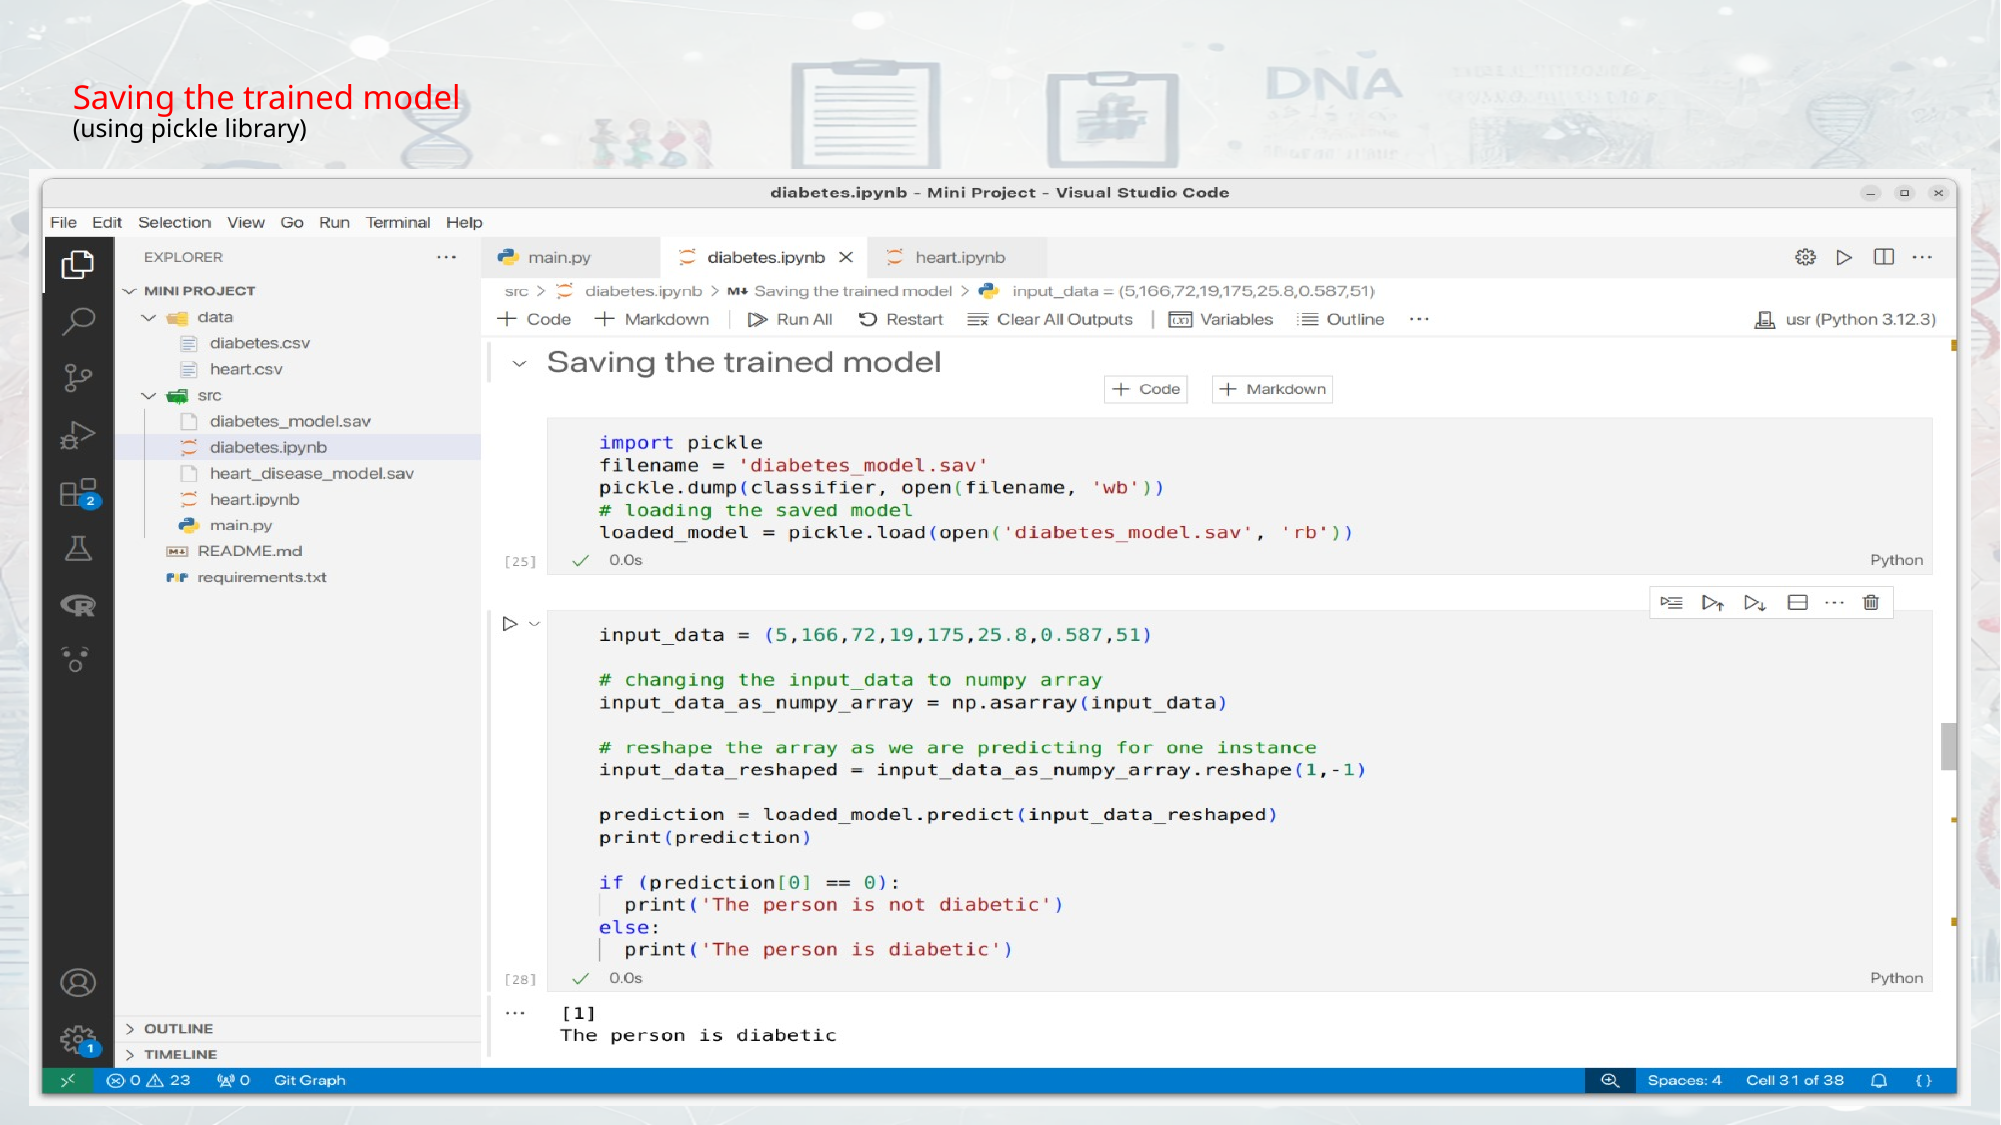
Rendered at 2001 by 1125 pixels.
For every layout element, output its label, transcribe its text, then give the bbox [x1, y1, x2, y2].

picture [29, 169, 1971, 1106]
title Saving the trained model (using pickle library) [57, 72, 869, 169]
